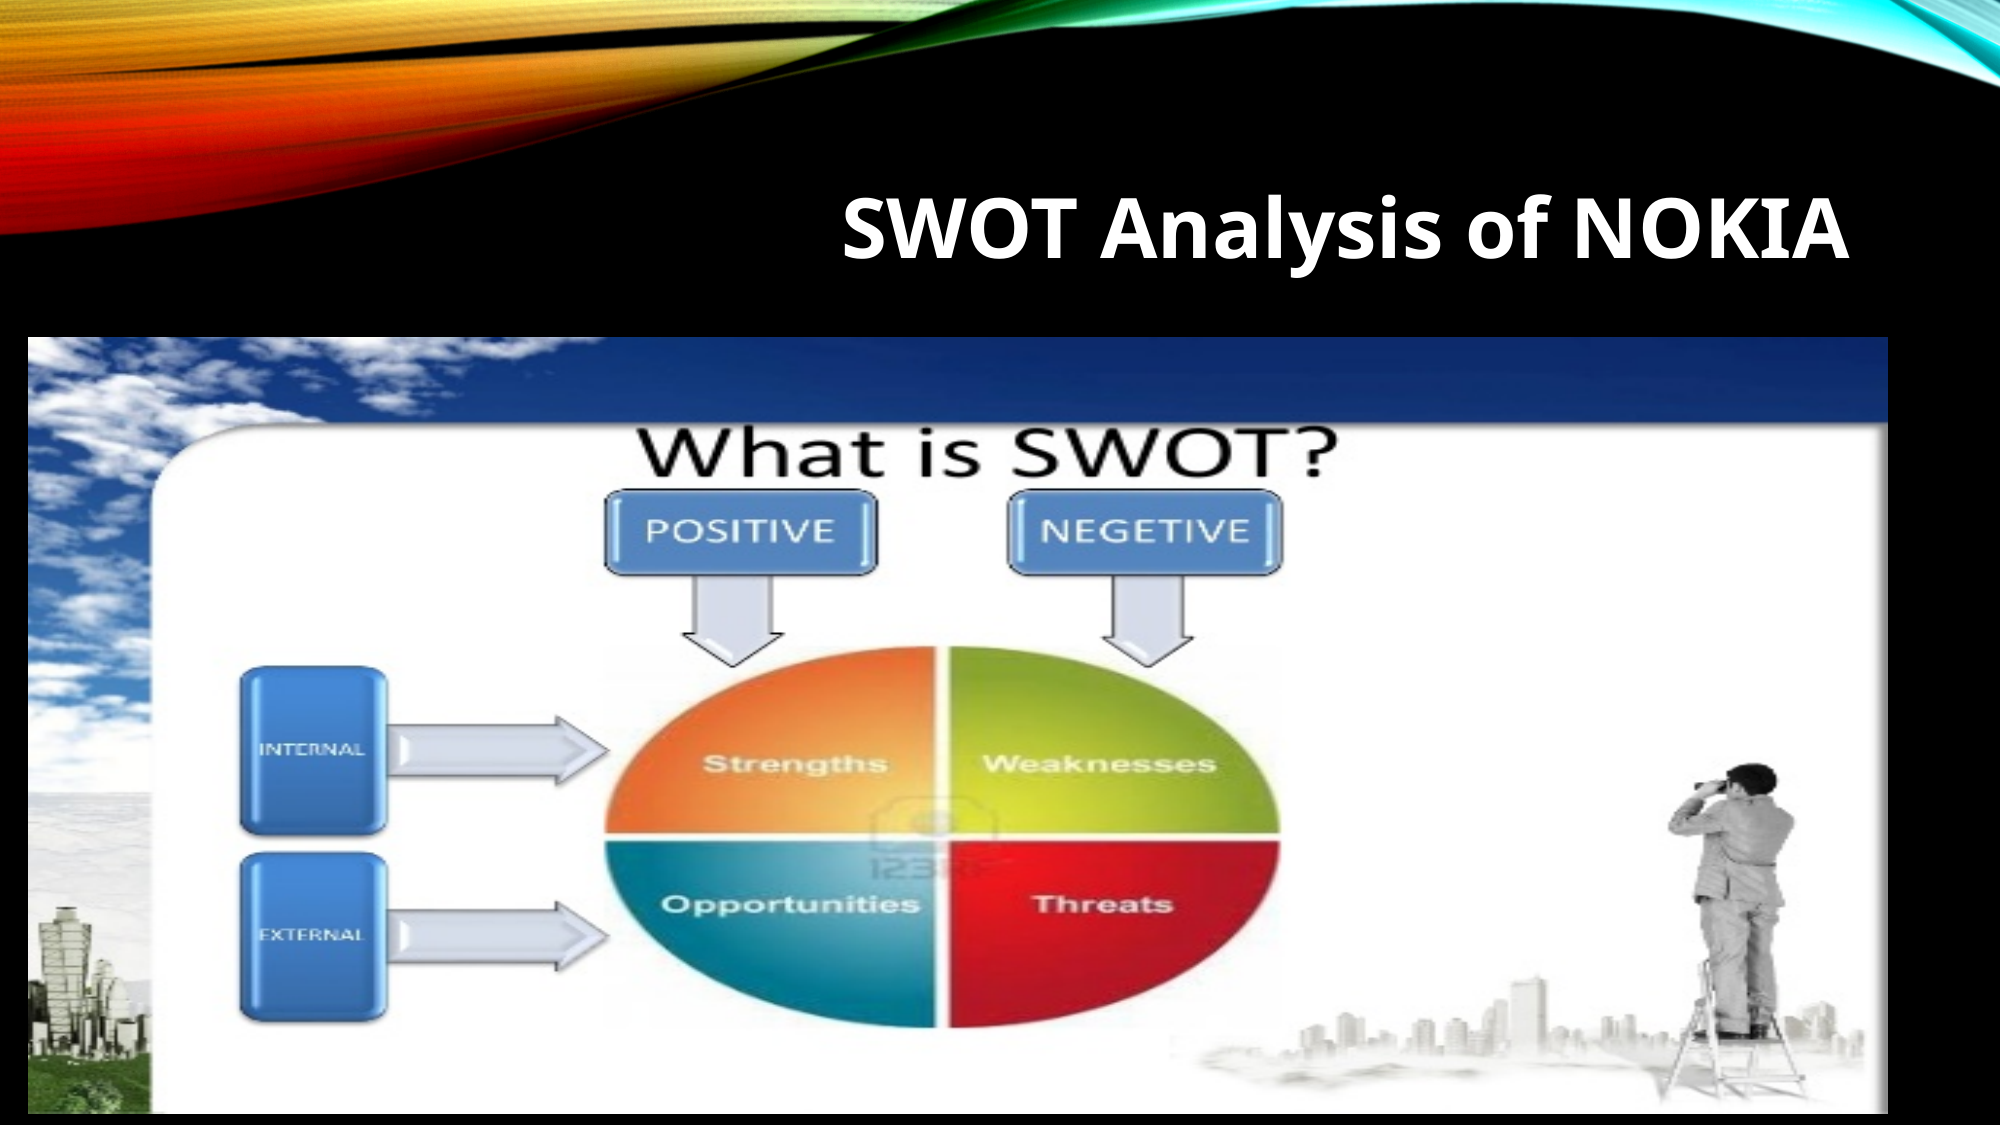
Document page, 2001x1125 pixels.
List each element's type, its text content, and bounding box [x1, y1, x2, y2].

picture [0, 0, 2000, 237]
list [27, 337, 1888, 1114]
title SWOT Analysis of NOKIA [474, 125, 1888, 334]
